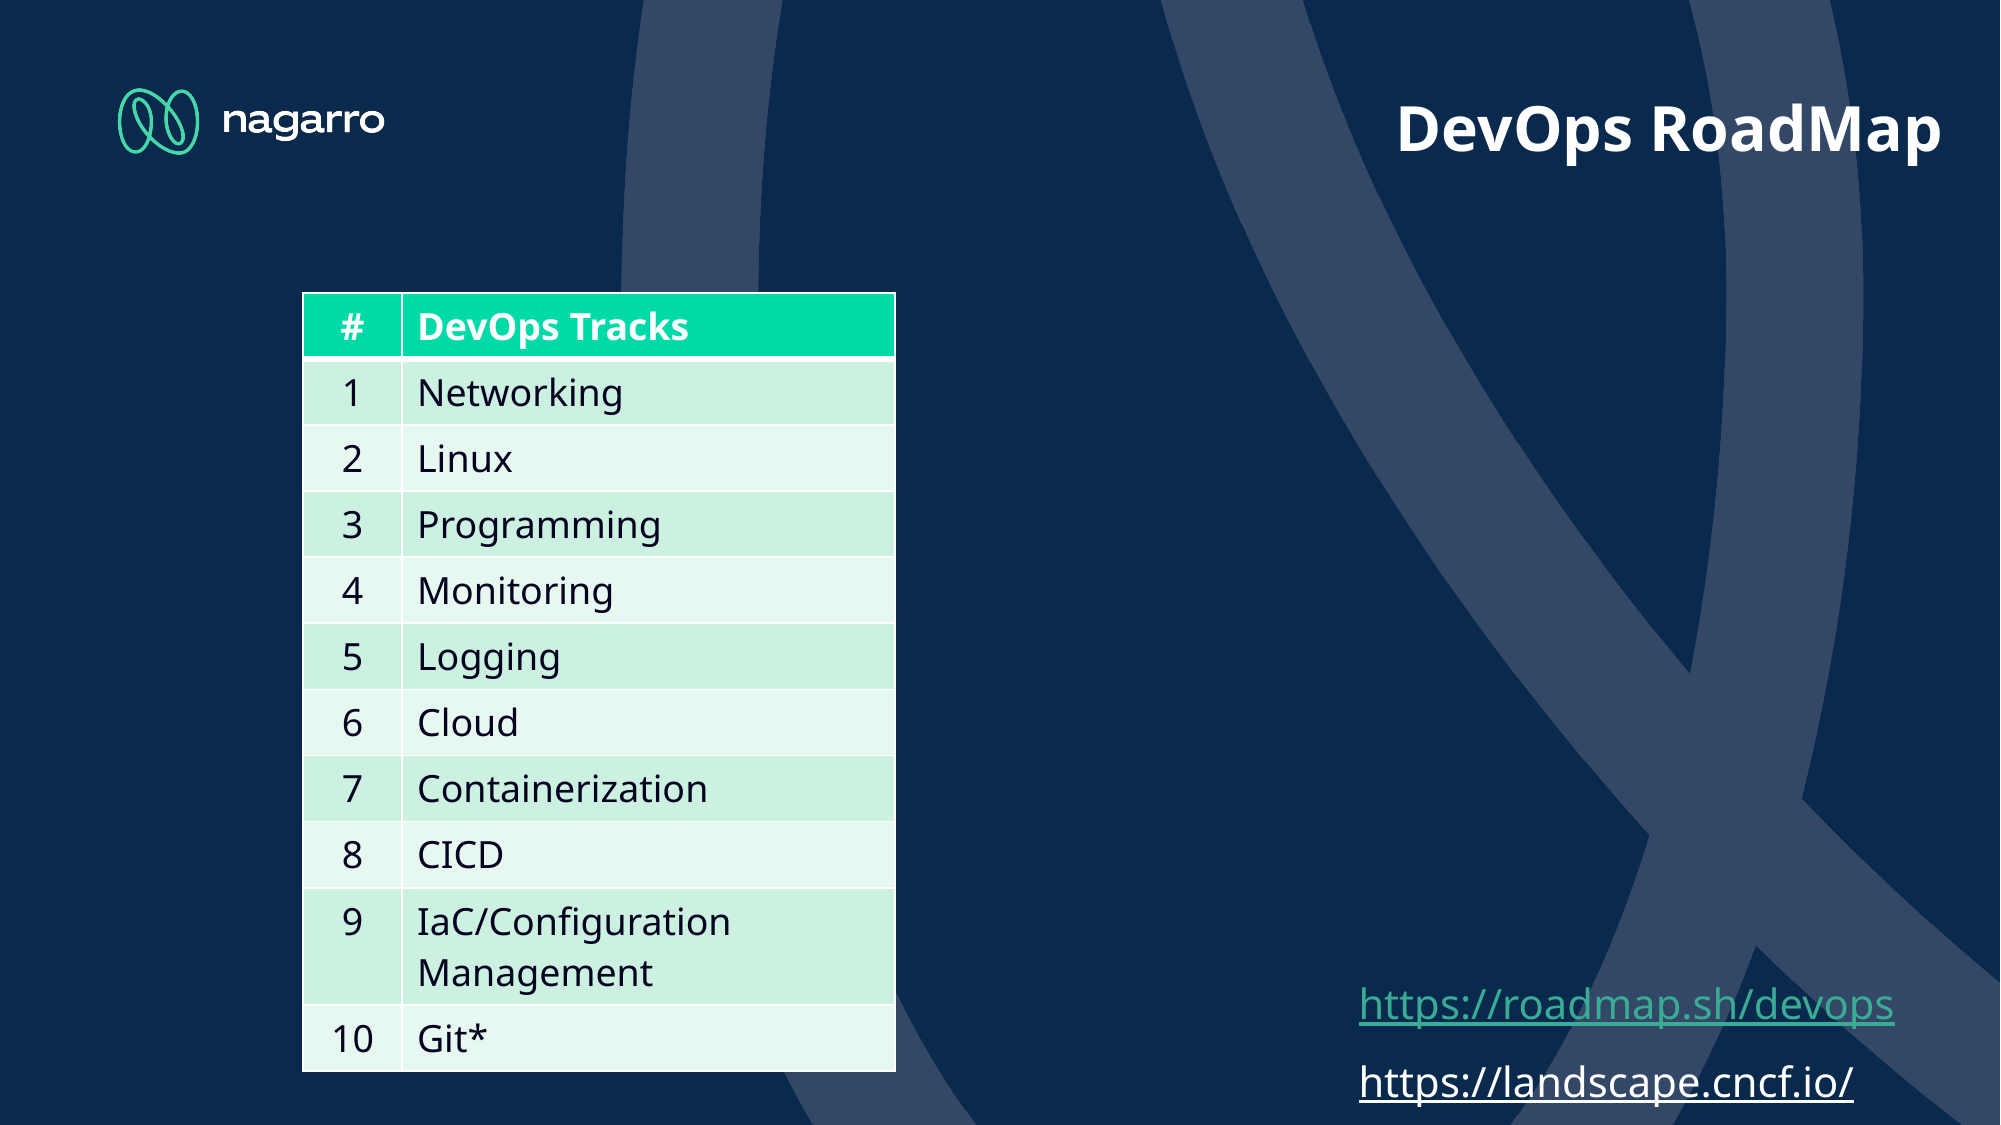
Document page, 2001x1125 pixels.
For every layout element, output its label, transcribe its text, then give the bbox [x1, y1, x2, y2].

table_cell Containerization [403, 756, 894, 821]
table_cell 6 [304, 690, 401, 755]
table_cell Networking [403, 362, 894, 424]
table_cell Programming [403, 492, 894, 556]
table_cell IaC/Configuration Management [403, 889, 894, 1004]
table_cell 3 [304, 492, 401, 556]
title DevOps RoadMap [1380, 91, 2000, 171]
table_cell 5 [304, 624, 401, 689]
list https://roadmap.sh/devops https://landscape.cncf.io/ [1343, 959, 2000, 1108]
table_cell 10 [304, 1006, 401, 1070]
table_cell Cloud [403, 690, 894, 755]
table_cell 2 [304, 426, 401, 490]
table_cell 9 [304, 889, 401, 1004]
table_cell Monitoring [403, 558, 894, 622]
table_header DevOps Tracks [403, 294, 894, 356]
table_cell 7 [304, 756, 401, 821]
table_cell CICD [403, 822, 894, 887]
picture [621, 0, 2000, 1125]
table_cell 1 [304, 362, 401, 424]
table_cell 8 [304, 822, 401, 887]
table_header # [304, 294, 401, 356]
table_cell Linux [403, 426, 894, 490]
table_cell Logging [403, 624, 894, 689]
table_cell Git* [403, 1006, 894, 1070]
picture [88, 0, 414, 244]
table_cell 4 [304, 558, 401, 622]
